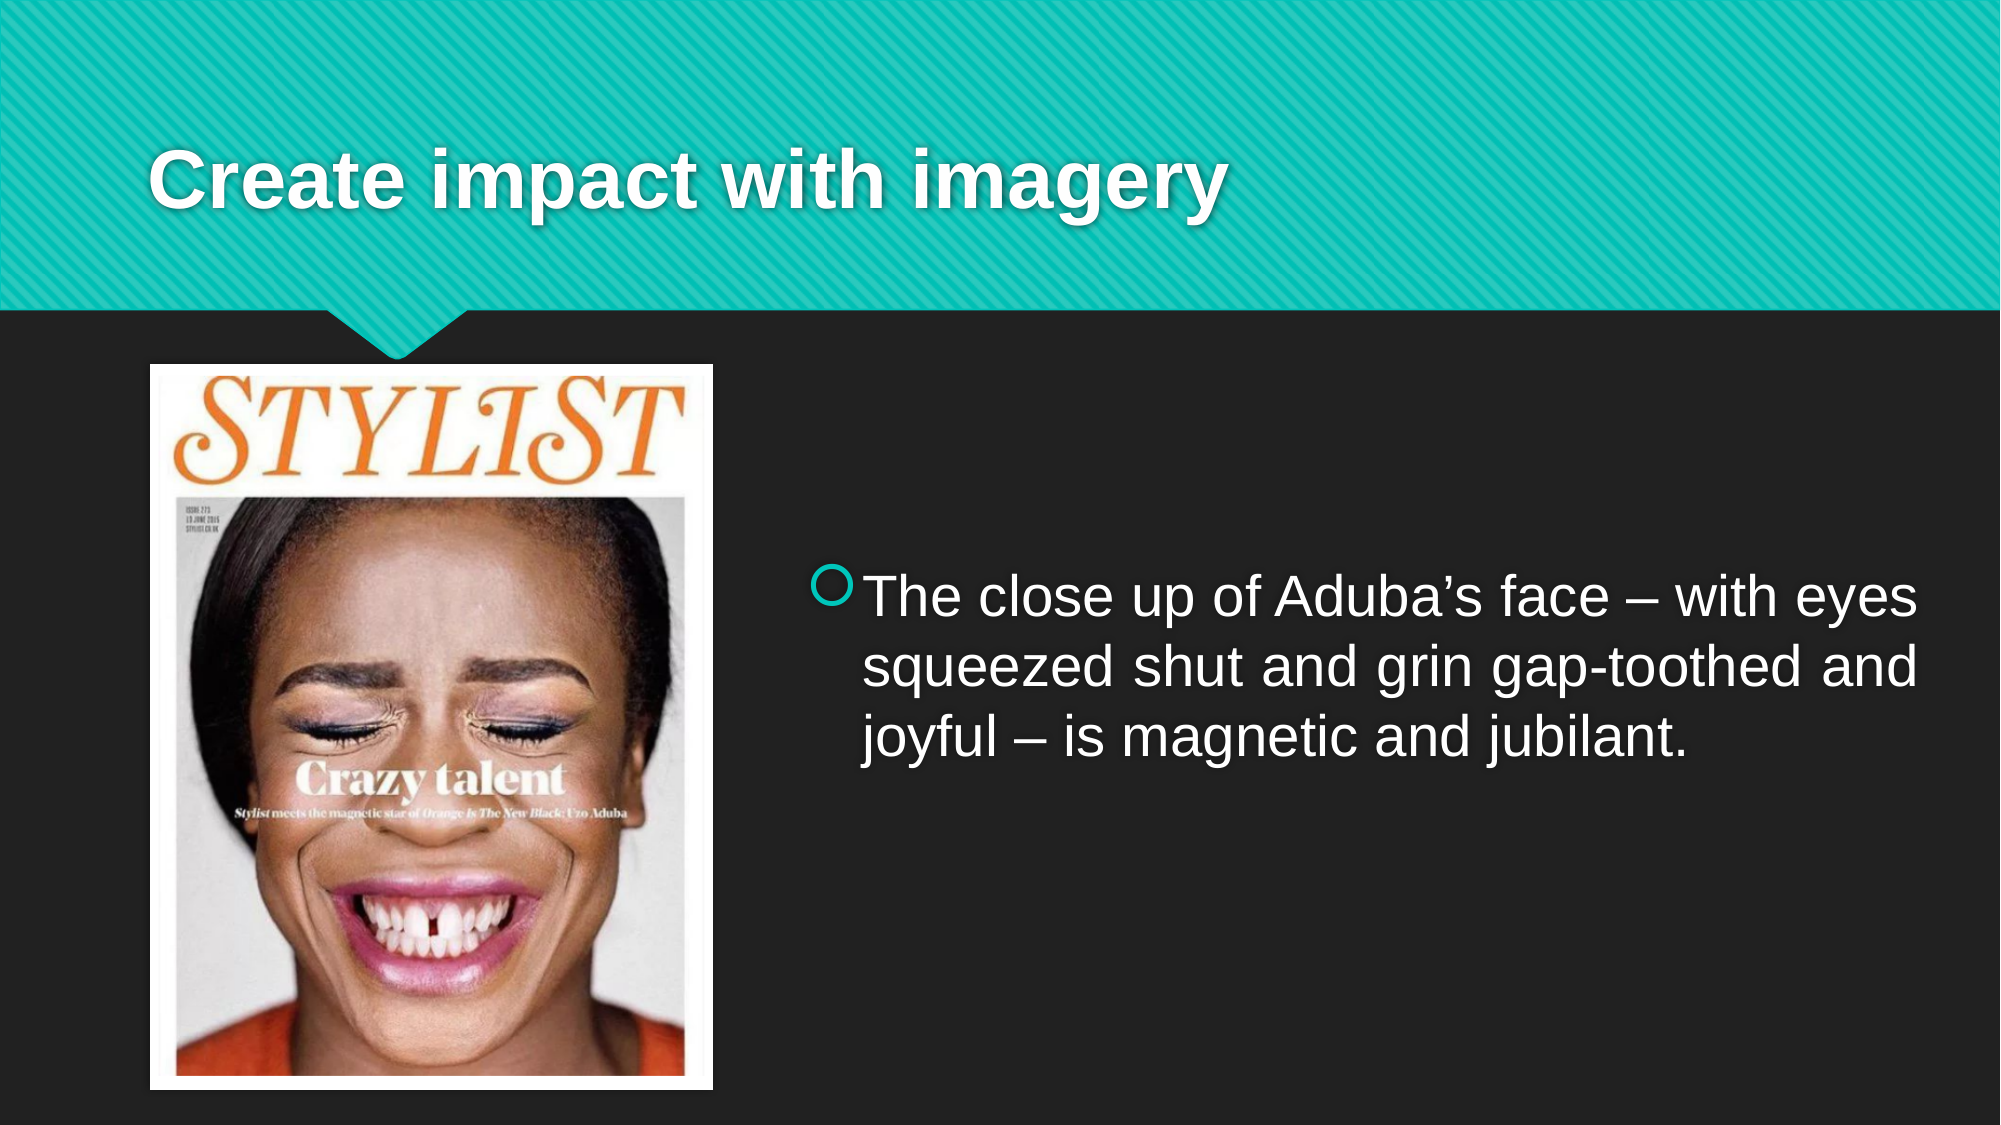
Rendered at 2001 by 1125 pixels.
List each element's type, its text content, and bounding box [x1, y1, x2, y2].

list The close up of Aduba’s face – with eyes squeezed shut and grin gap-toothed and joyful – is magnetic and jubilant. [790, 364, 1936, 962]
title Create impact with imagery [132, 73, 1868, 233]
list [149, 364, 713, 1091]
